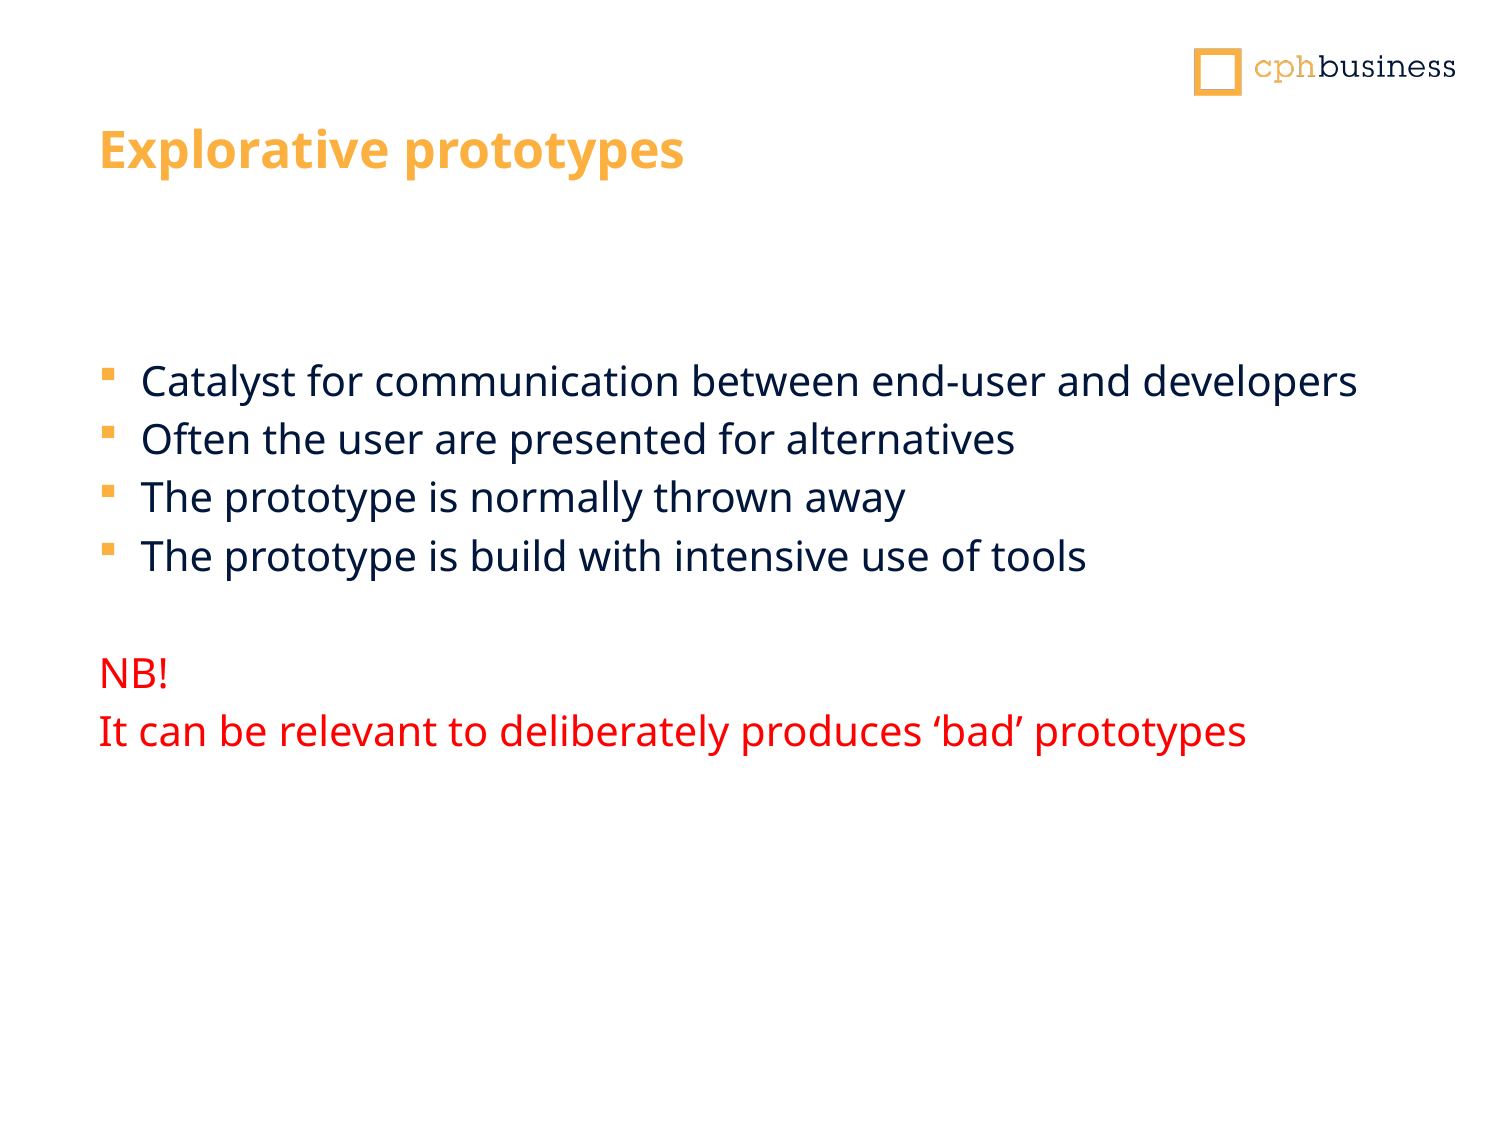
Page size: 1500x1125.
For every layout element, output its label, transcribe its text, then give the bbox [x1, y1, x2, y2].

list Explorative prototypes [83, 109, 1411, 298]
list Catalyst for communication between end-user and developers Often the user are presented for alternatives The prototype is normally thrown away The prototype is build with intensive use of tools NB! It can be relevant to deliberately produces ‘bad’ prototypes [83, 347, 1411, 967]
picture [1147, 1, 1500, 143]
